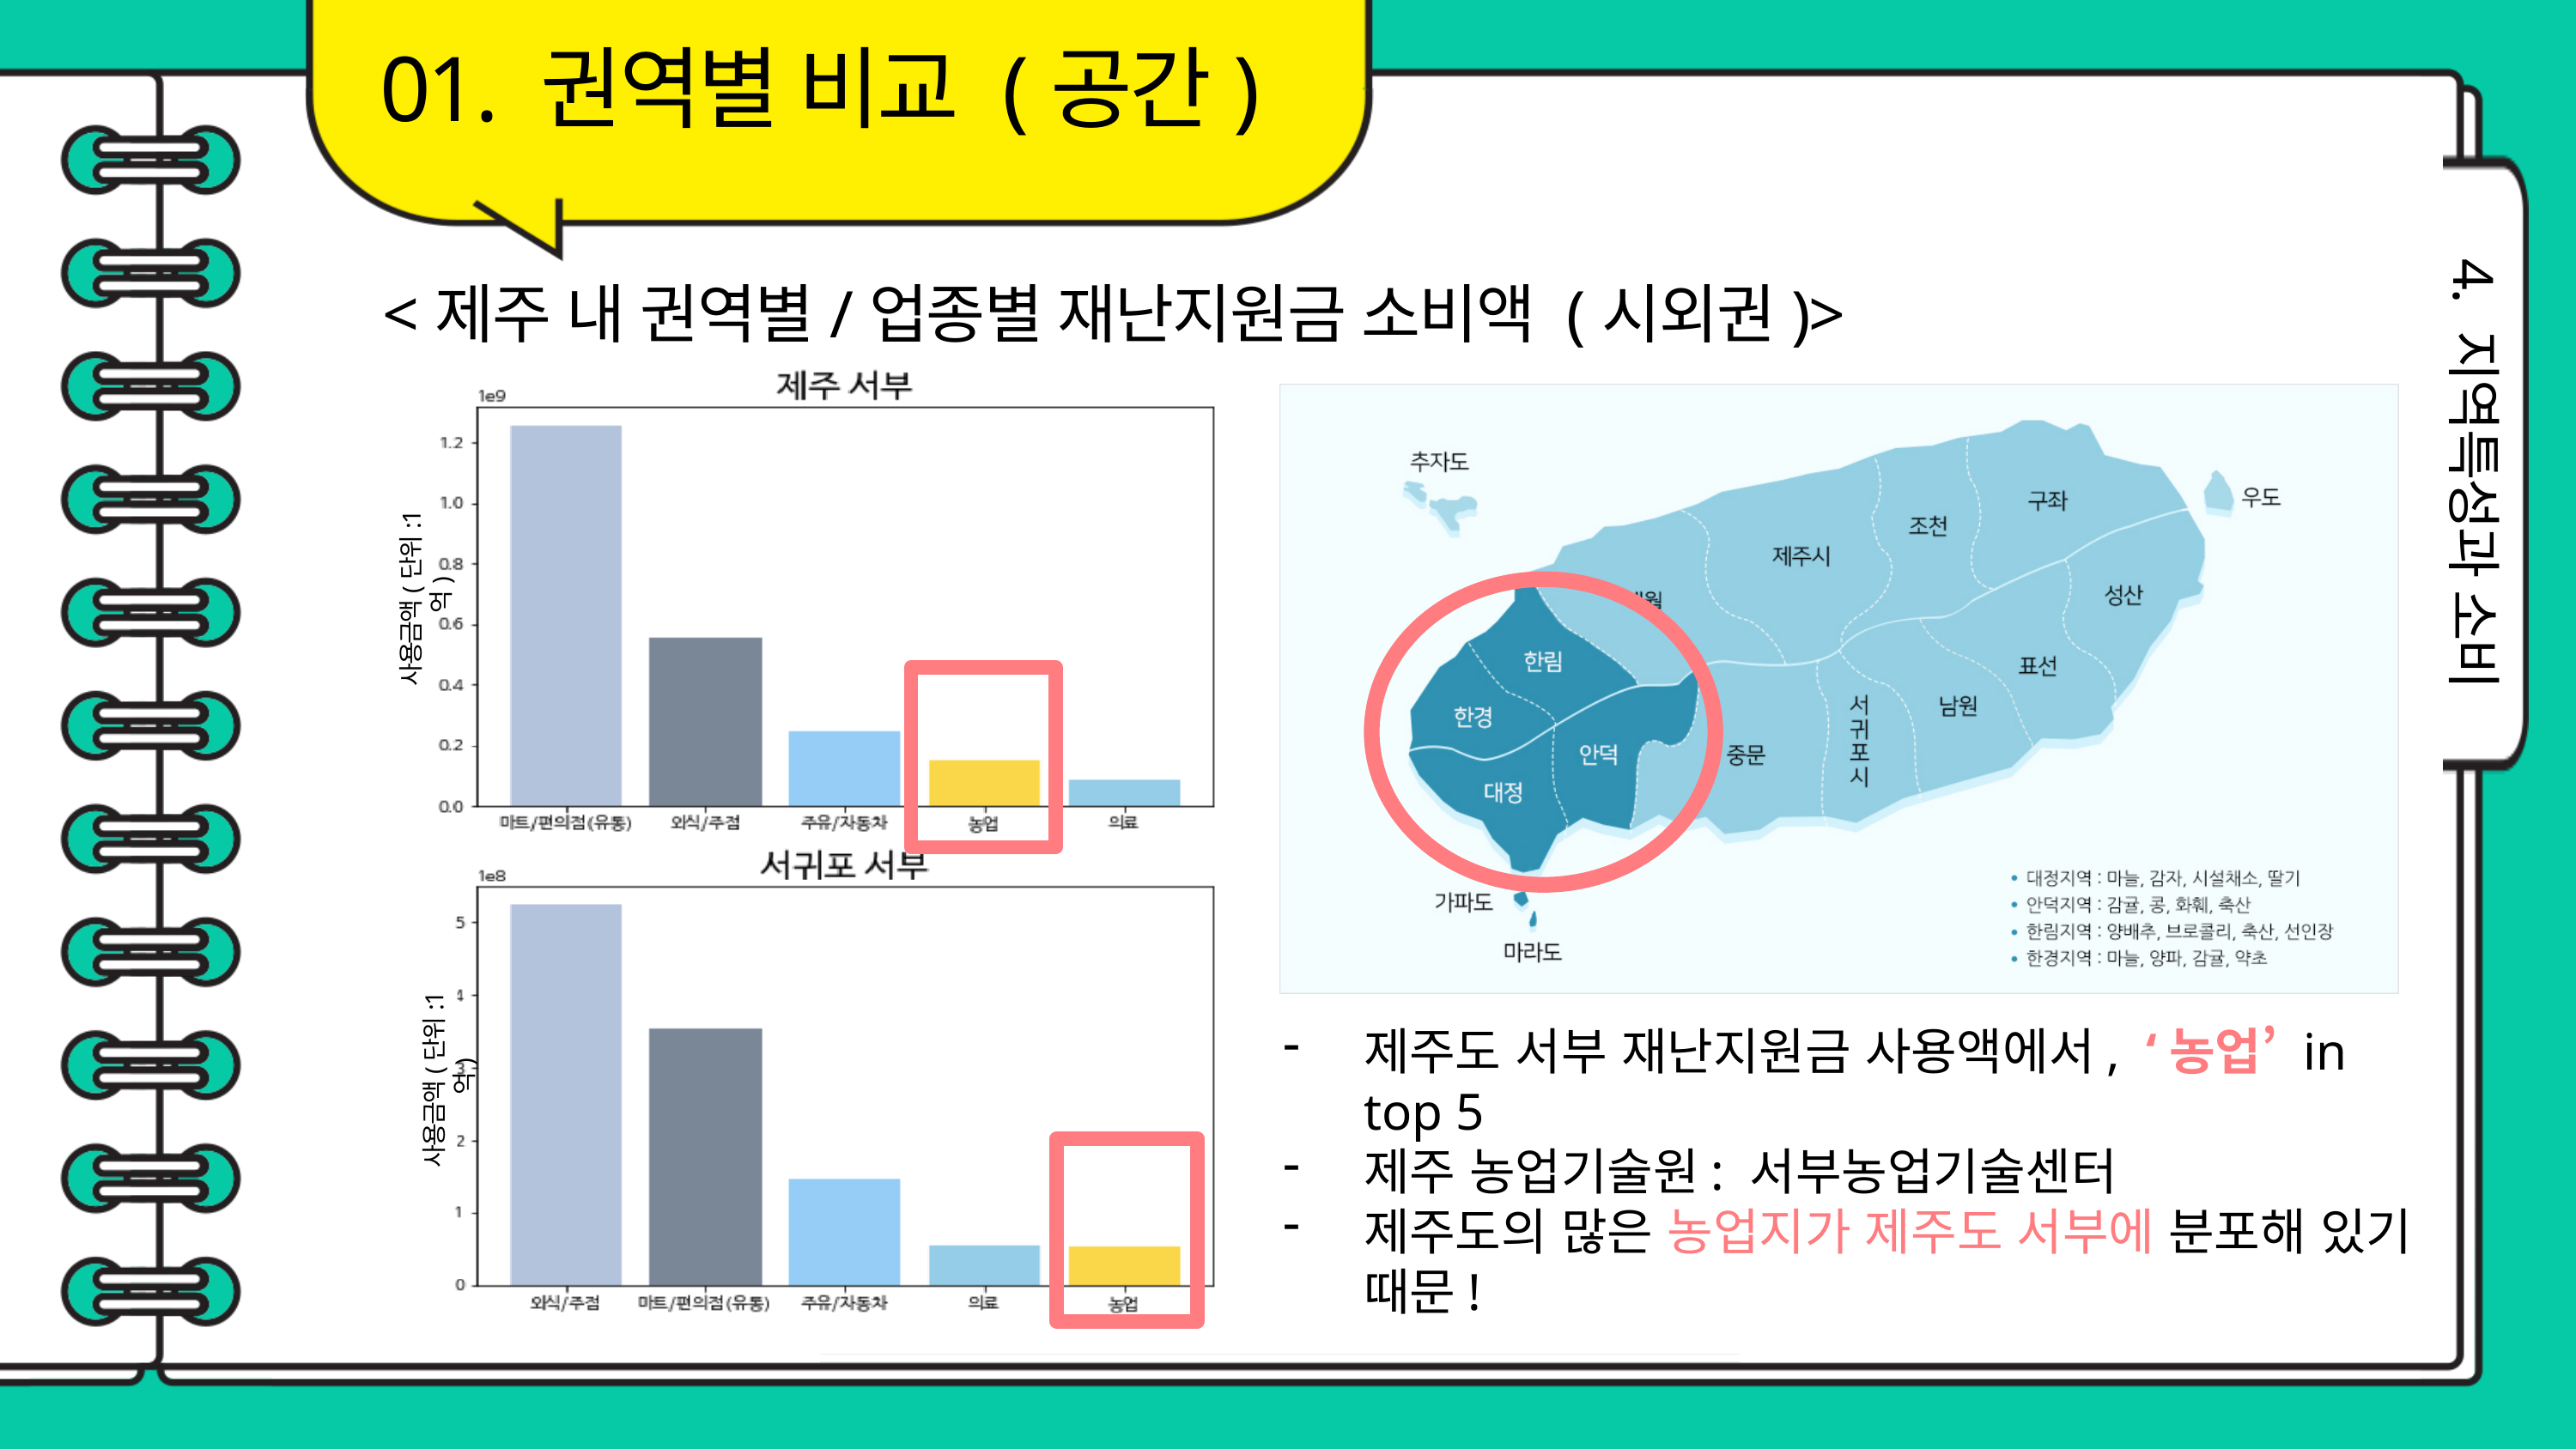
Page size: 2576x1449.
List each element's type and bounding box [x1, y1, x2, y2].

picture [376, 347, 1267, 1346]
text_box [820, 1346, 1740, 1371]
text_box [2442, 154, 2530, 774]
text_box [0, 59, 216, 1397]
text_box [305, 0, 1374, 267]
picture [1279, 384, 2399, 995]
text_box [219, 59, 2492, 1397]
